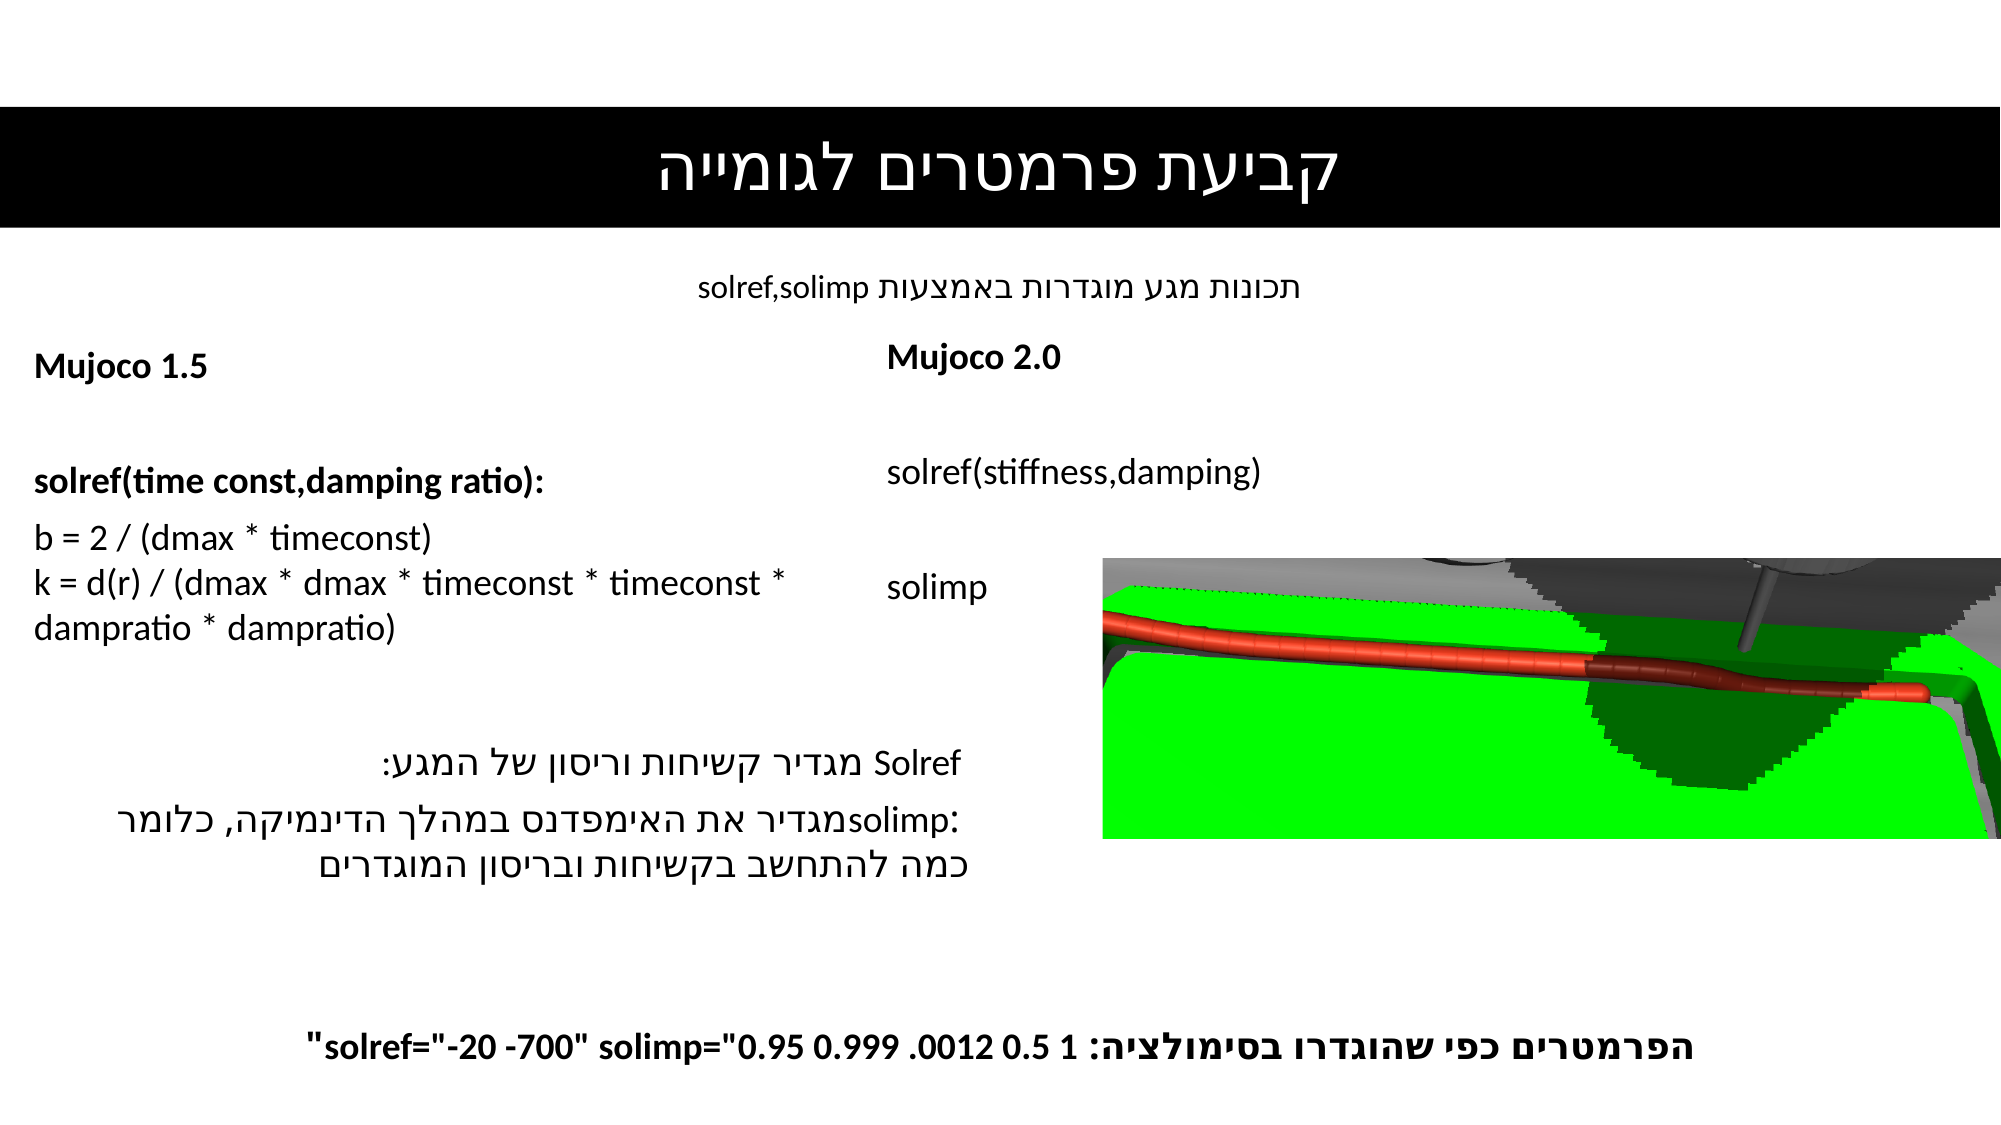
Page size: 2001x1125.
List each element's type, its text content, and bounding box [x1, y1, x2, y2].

title קביעת פרמטרים לגומייה [137, 110, 1863, 228]
list תכונות מגע מוגדרות באמצעות solref,solimp [234, 262, 1766, 333]
text_box [0, 106, 2000, 229]
text_box :מגדיר קשיחות וריסון של המגע Solref :solimpמגדיר את האימפדנס במהלך הדינמיקה, כלומר כמה להתחשב בקשיחות ובריסון המוגדרים [91, 730, 985, 893]
text_box Mujoco 1.5 solref(time const,damping ratio): b = 2 / (dmax * timeconst) k = d(r) / (dmax * dmax * timeconst * timeconst * dampratio * dampratio) [19, 333, 913, 656]
text_box Mujoco 2.0 solref(stiffness,damping) solimp [871, 324, 1766, 615]
picture [1102, 558, 2001, 839]
text_box הפרמטרים כפי שהוגדרו בסימולציה: solref="-20 -700" solimp="0.95 0.999 .0012 0.5 1" [289, 1014, 1711, 1075]
